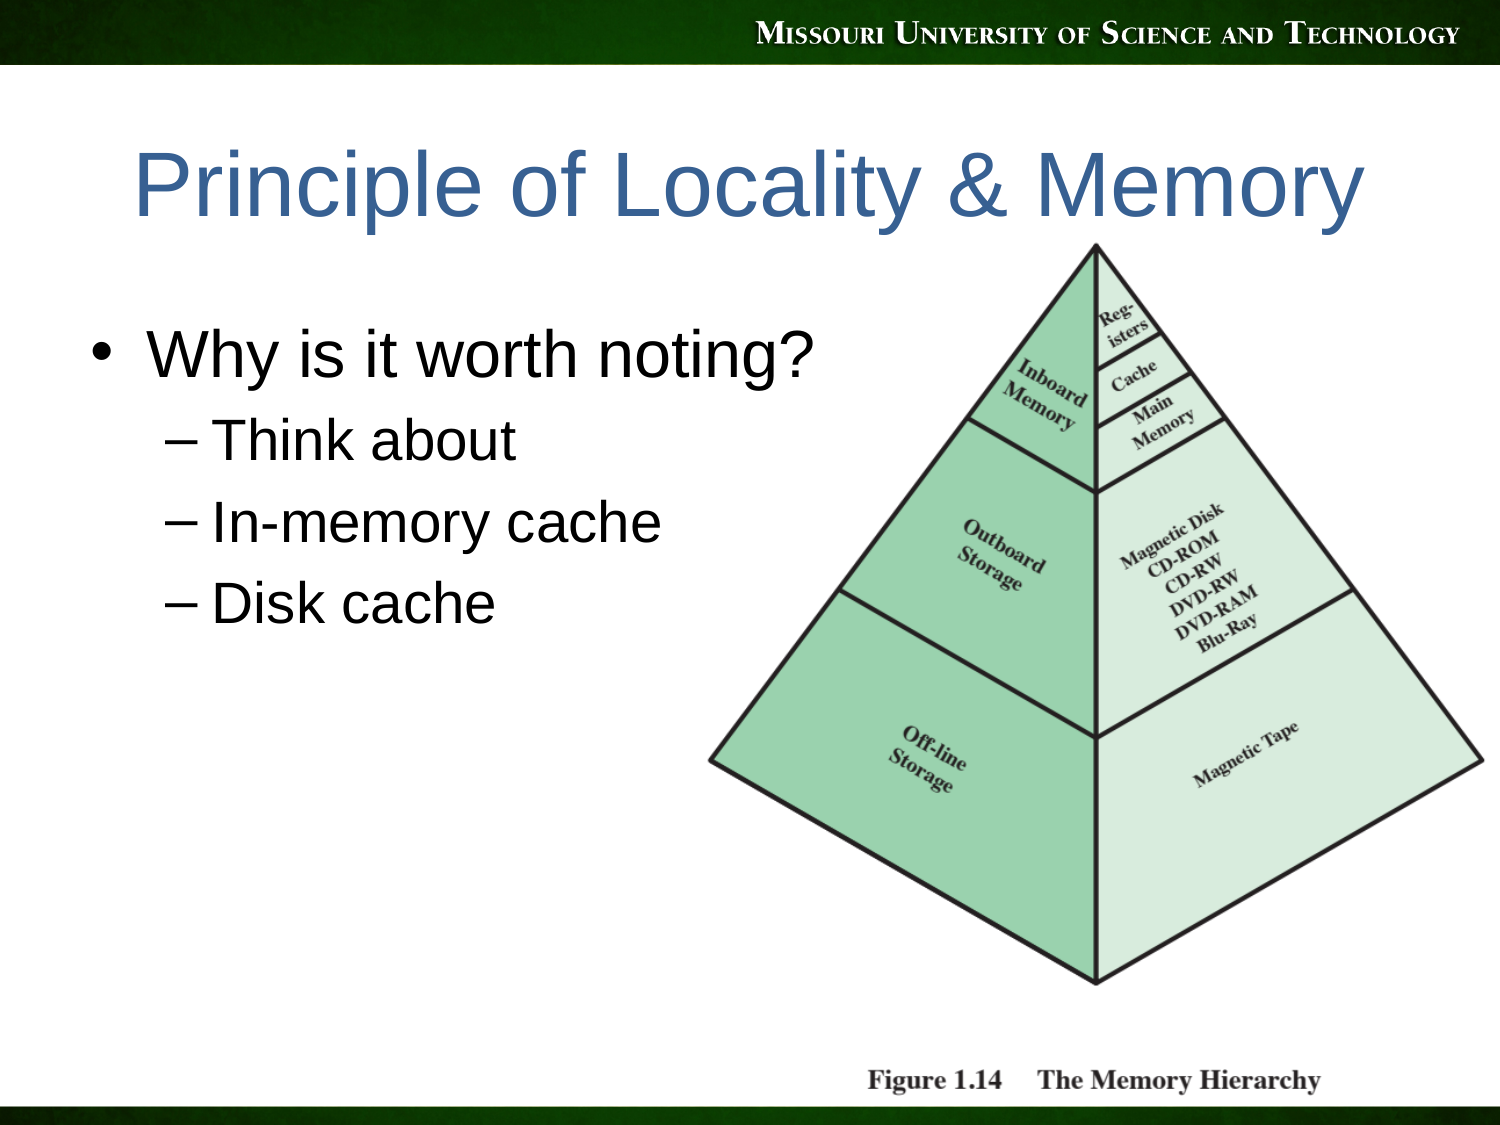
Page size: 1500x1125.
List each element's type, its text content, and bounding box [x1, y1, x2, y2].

list Why is it worth noting? Think about In-memory cache Disk cache [75, 303, 683, 996]
picture [0, 0, 1500, 1125]
title Principle of Locality & Memory [75, 85, 1425, 274]
